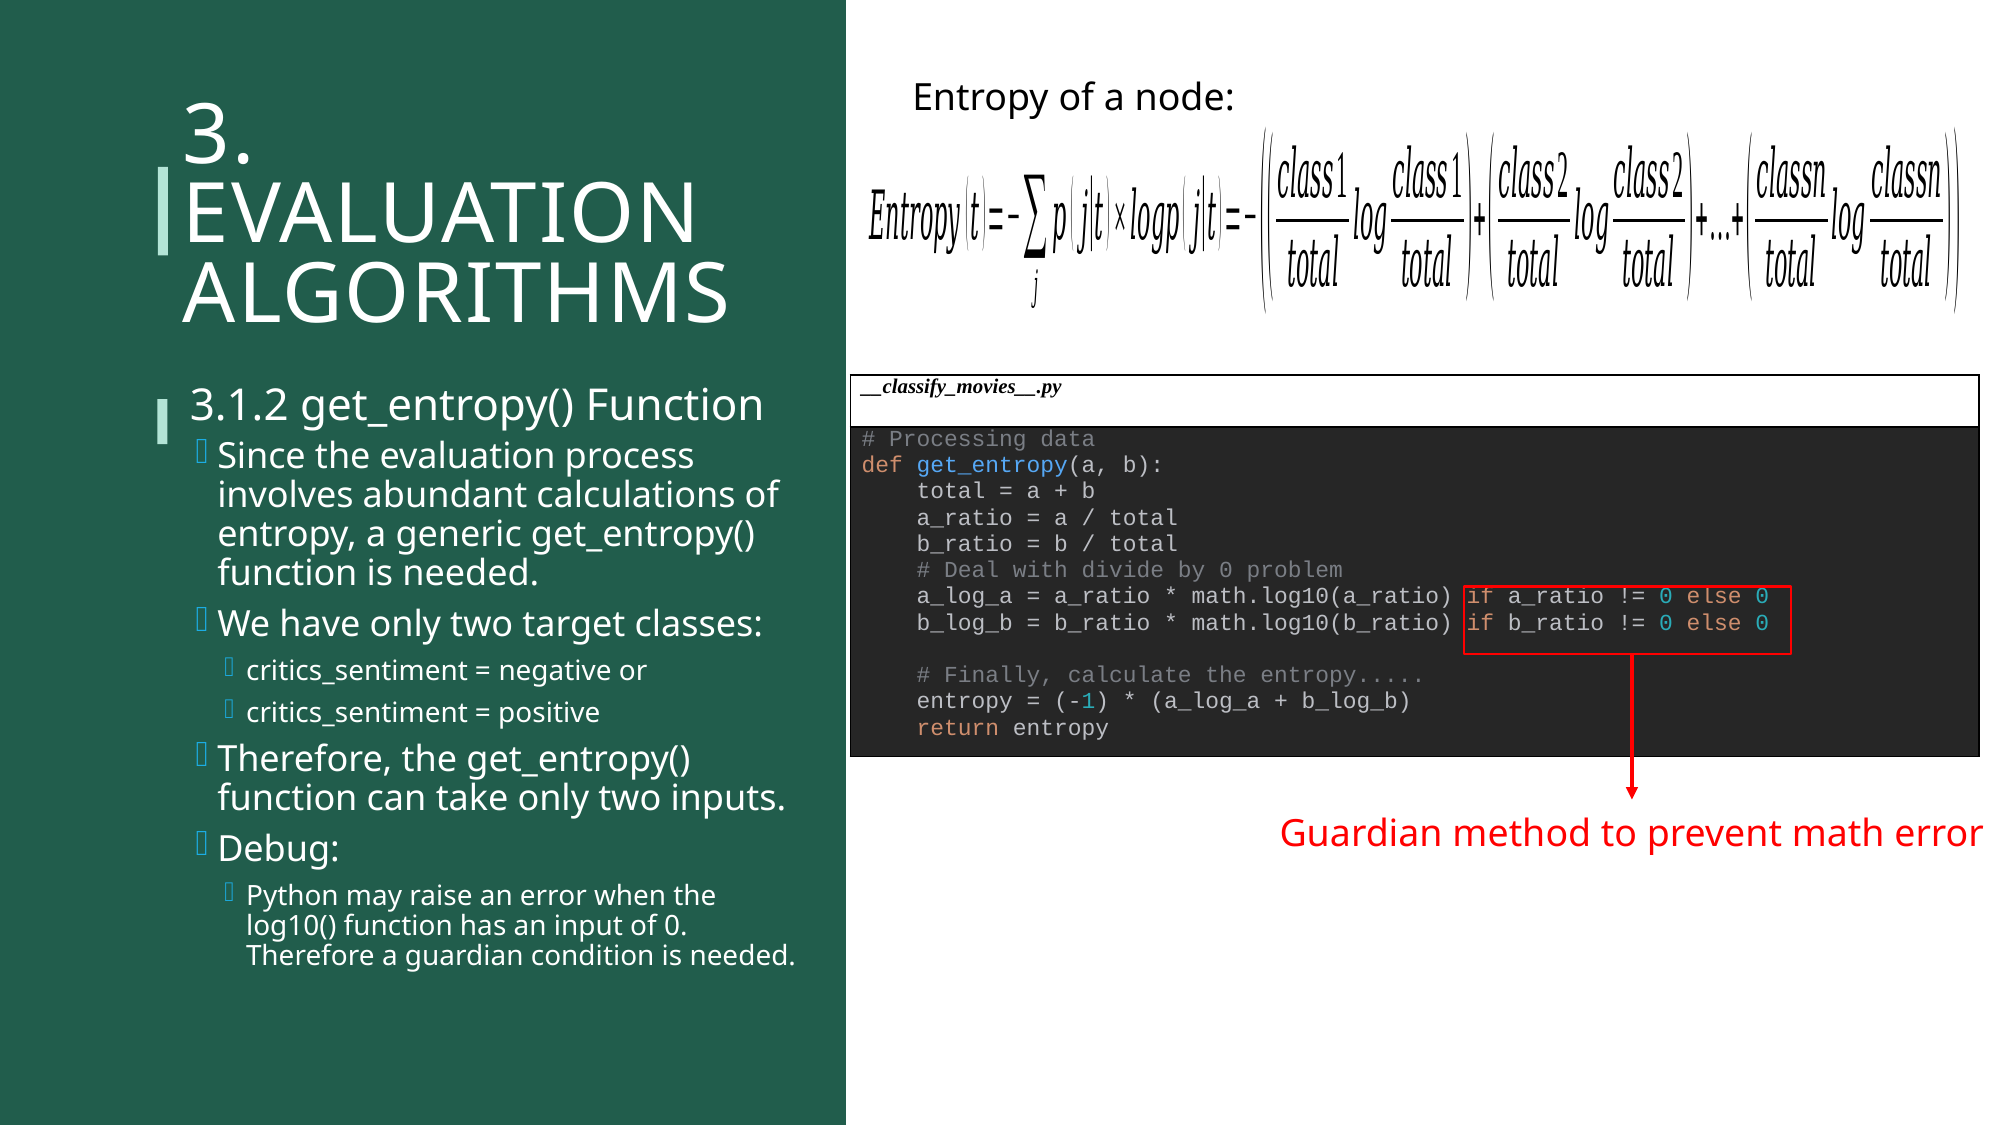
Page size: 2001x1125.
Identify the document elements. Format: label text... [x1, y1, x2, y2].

text_box Entropy of a node: [897, 65, 1250, 126]
text_box Guardian method to prevent math error [1264, 801, 2000, 862]
title 3. Evaluation Algorithms [168, 96, 795, 342]
list 3.1.2 get_entropy() Function Since the evaluation process involves abundant calculations of entropy, a generic get_entropy() function is needed. We have only two target classes: critics_sentiment = negative or critics_sentiment = positive Therefore, the get_entropy() function can take only two inputs. Debug: Python may raise an error when the log10() function has an input of 0. Therefore a guardian condition is needed. [168, 375, 810, 1035]
table_cell # Processing data def get_entropy(a, b): total = a + b a_ratio = a / total b_ratio = b / total # Deal with divide by 0 problem a_log_a = a_ratio * math.log10(a_ratio) if a_ratio != 0 else 0 b_log_b = b_ratio * math.log10(b_ratio) if b_ratio != 0 else 0 # Finally, calculate the entropy..... entropy = (-1) * (a_log_a + b_log_b) return entropy [851, 428, 1978, 756]
text_box [1463, 585, 1792, 655]
table_header __classify_movies__.py [851, 376, 1978, 426]
